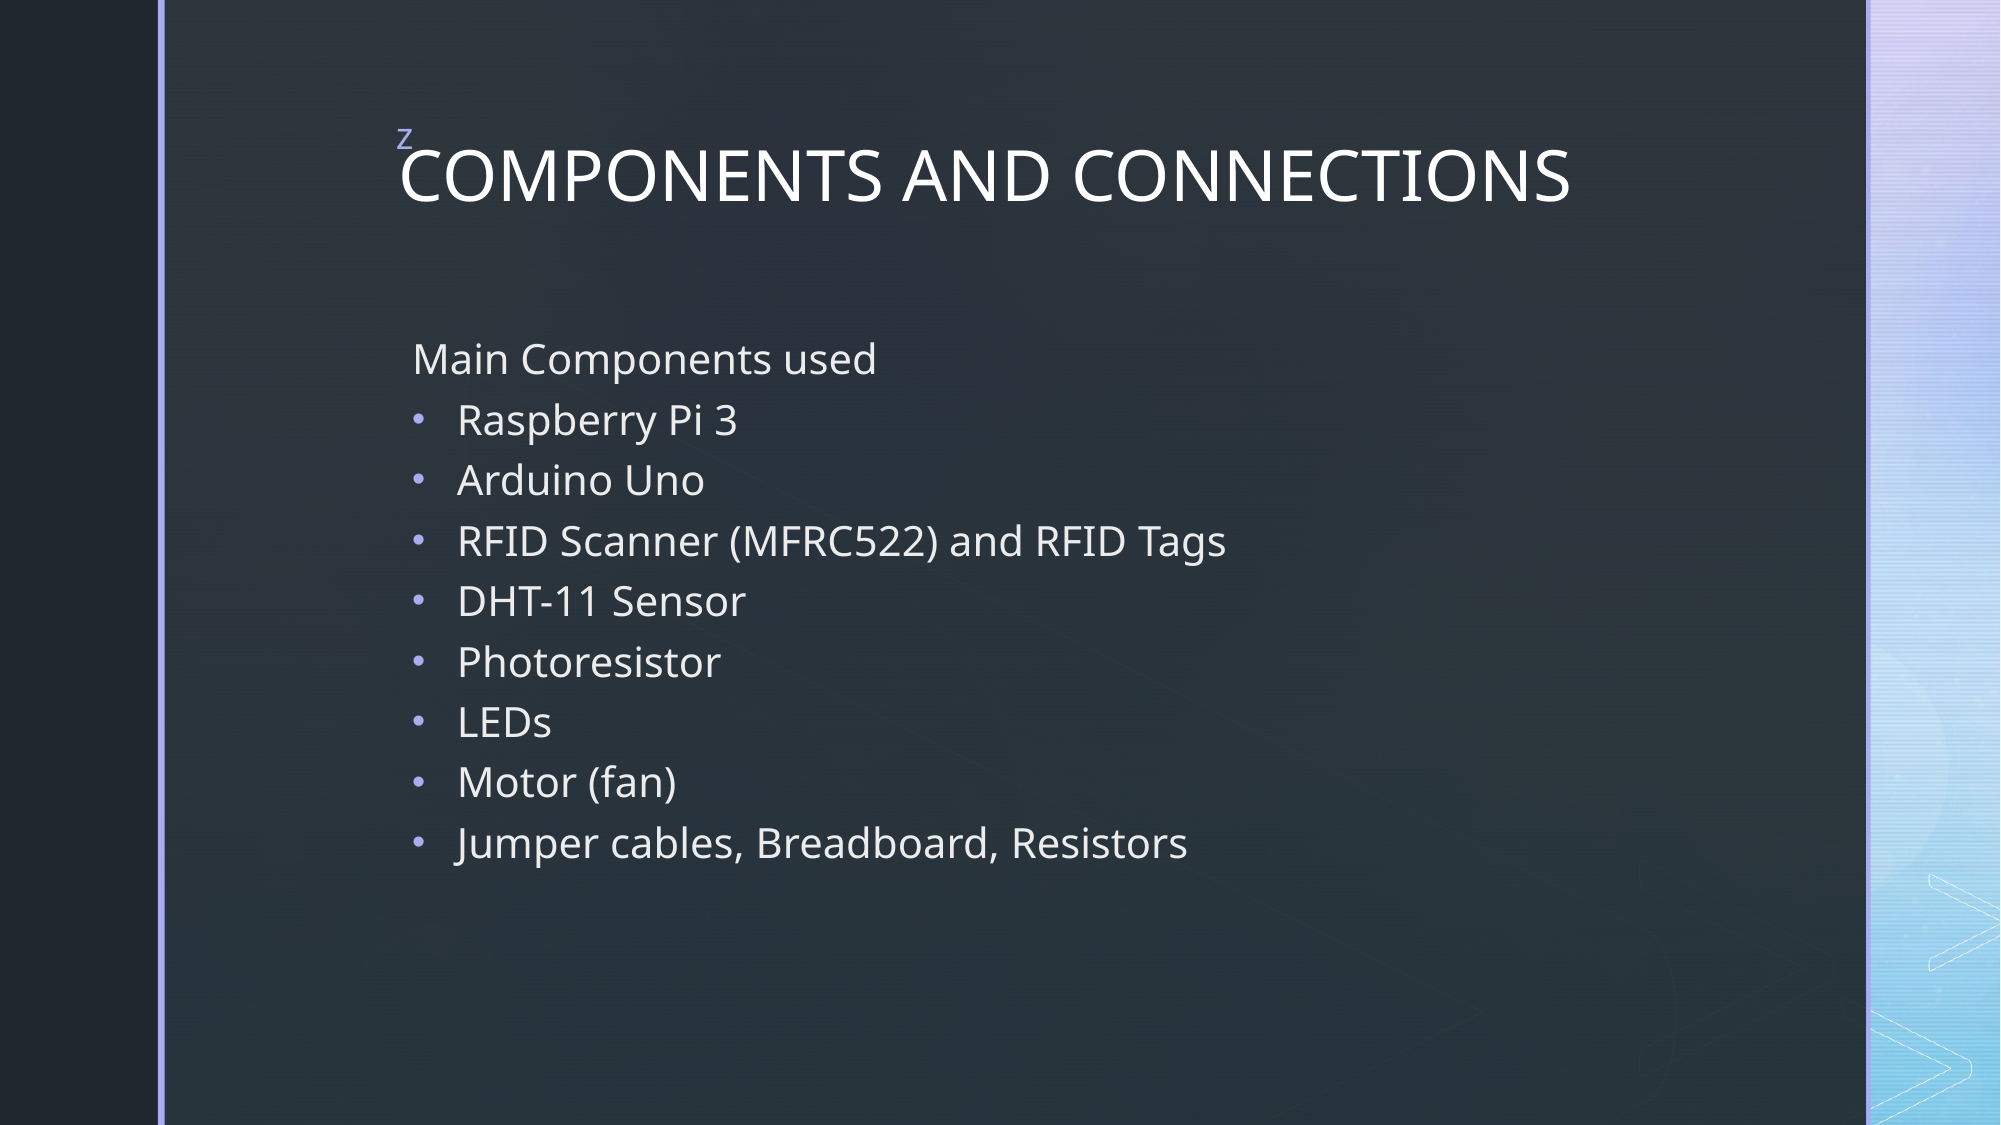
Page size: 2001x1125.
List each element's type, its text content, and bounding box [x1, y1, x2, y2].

list Main Components used Raspberry Pi 3 Arduino Uno RFID Scanner (MFRC522) and RFID Tags DHT-11 Sensor Photoresistor LEDs Motor (fan) Jumper cables, Breadboard, Resistors [397, 309, 1677, 891]
title COMPONENTS AND CONNECTIONS [383, 132, 1690, 310]
picture [1871, 0, 2001, 1125]
